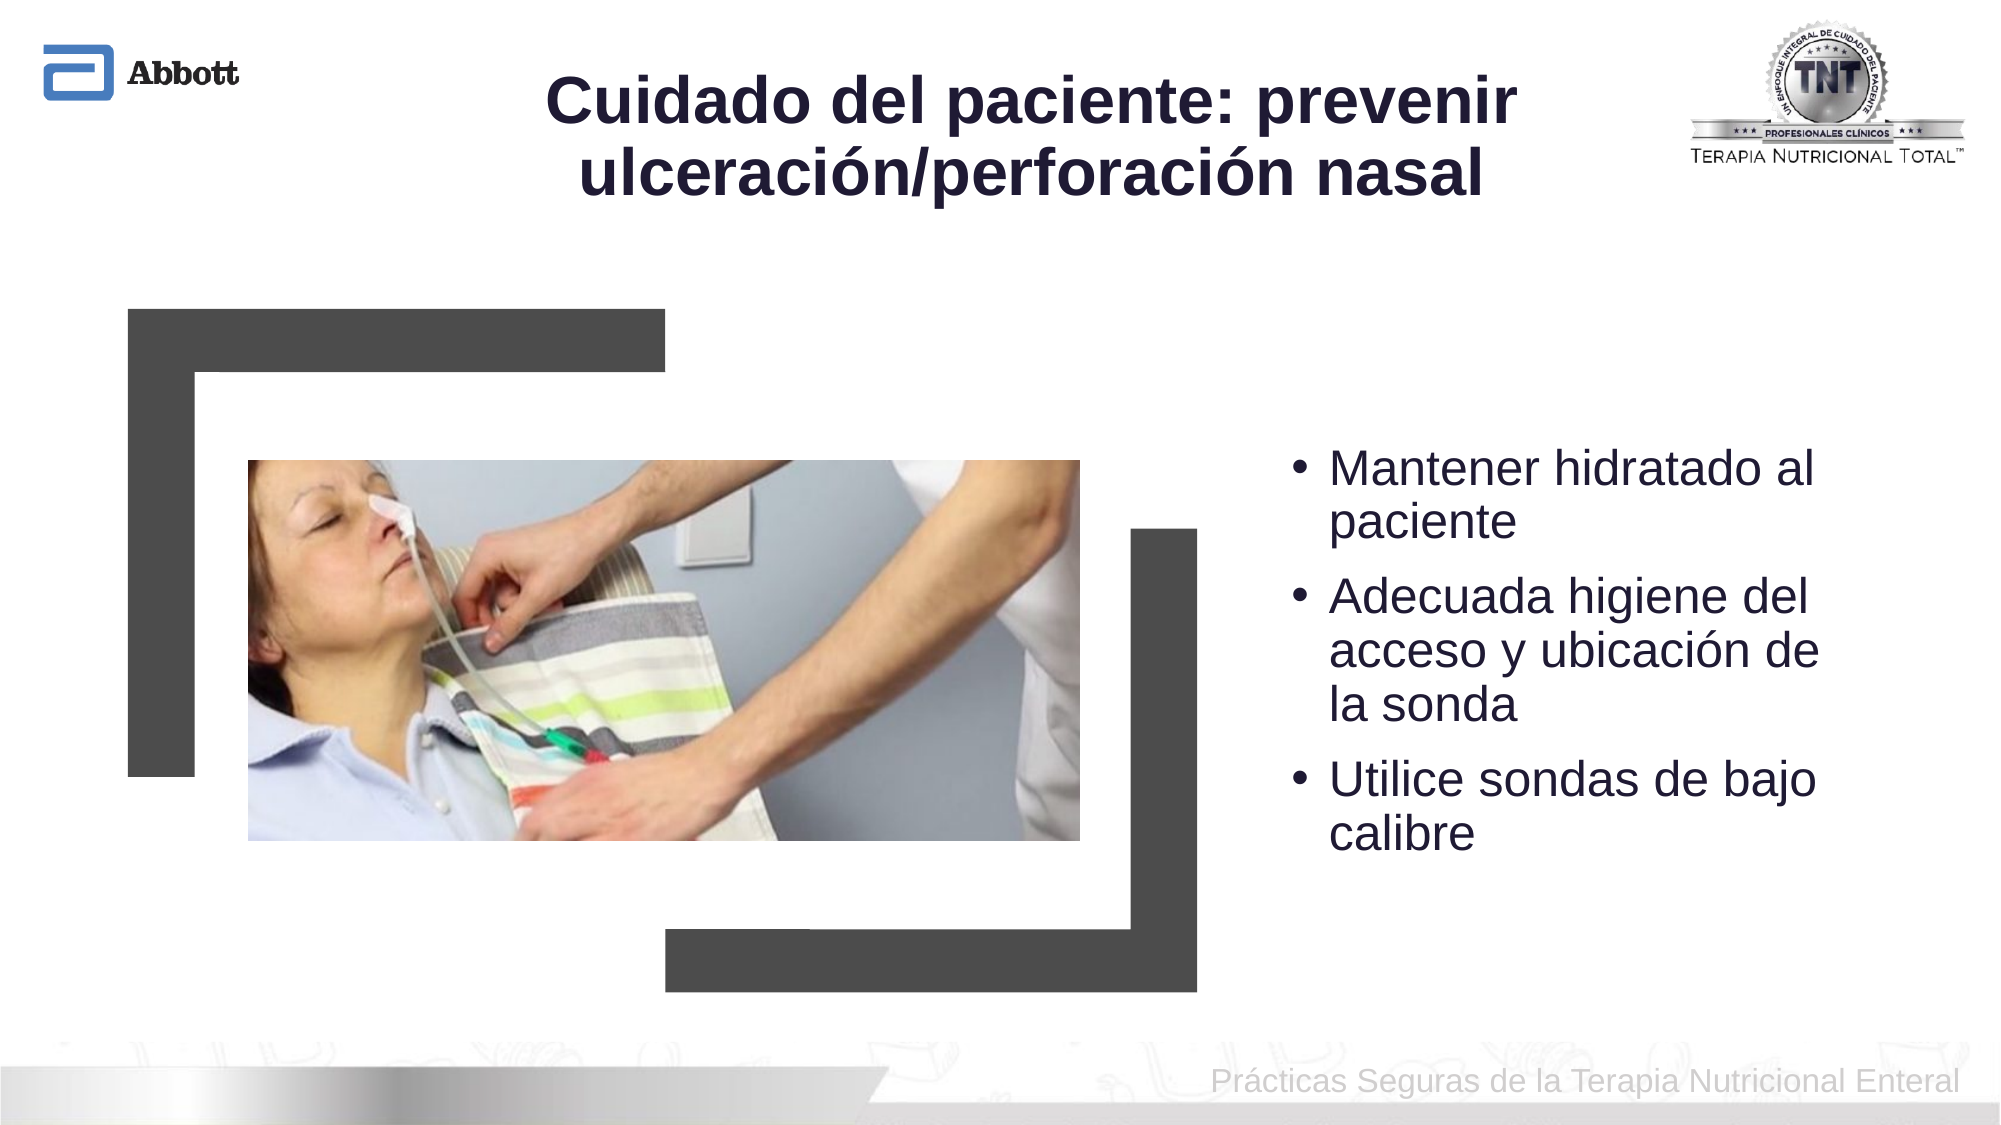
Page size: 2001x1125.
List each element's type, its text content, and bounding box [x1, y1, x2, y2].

text_box [665, 528, 1198, 993]
text_box [127, 308, 666, 777]
title Cuidado del paciente: prevenir ulceración/perforación nasal [390, 53, 1675, 223]
picture [0, 0, 2000, 1125]
list Mantener hidratado al paciente Adecuada higiene del acceso y ubicación de la sonda Utilice sondas de bajo calibre [1276, 373, 1872, 930]
